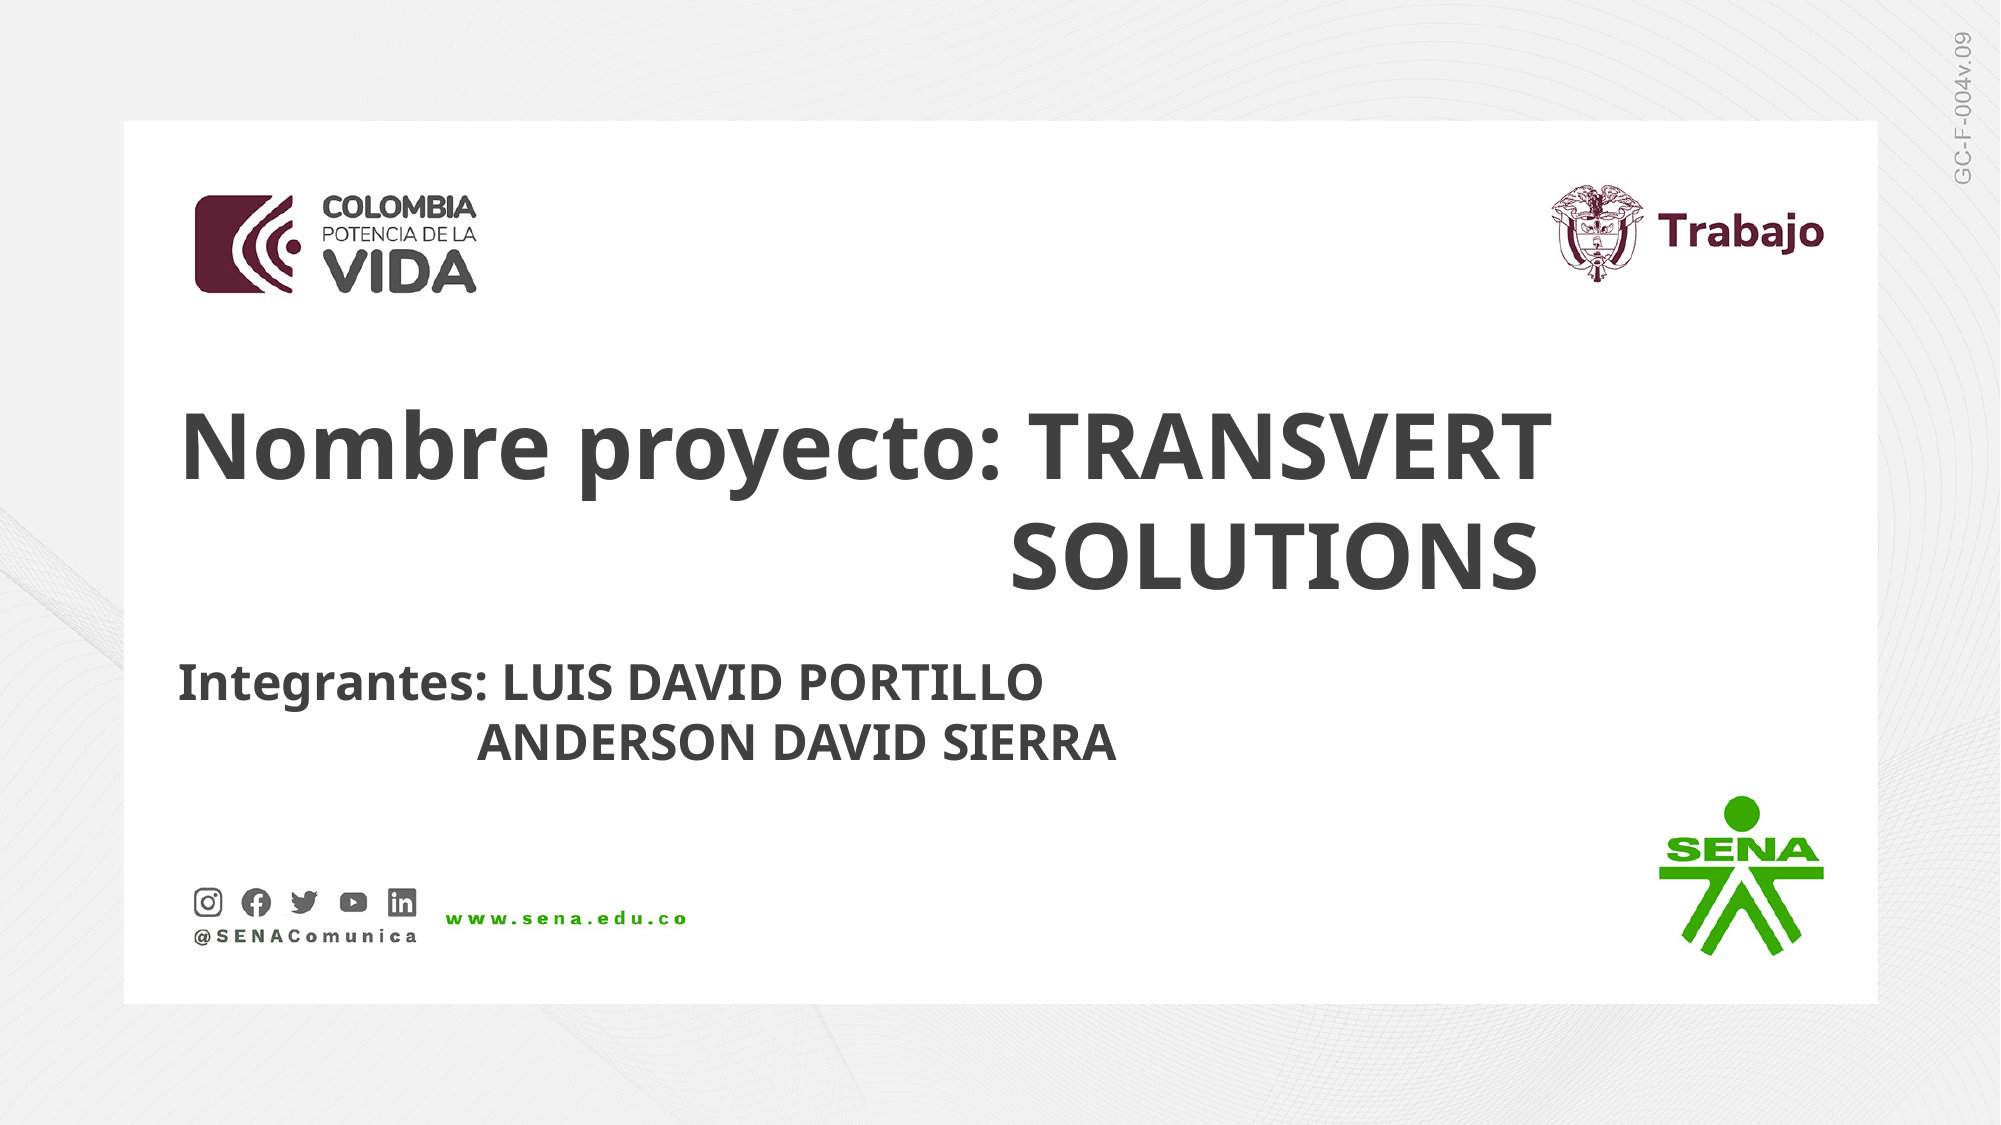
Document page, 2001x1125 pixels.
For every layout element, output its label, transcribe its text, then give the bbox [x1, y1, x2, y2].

text_box Nombre proyecto: TRANSVERT SOLUTIONS [163, 380, 1724, 616]
picture [0, 0, 2001, 1125]
text_box Integrantes: LUIS DAVID PORTILLO ANDERSON DAVID SIERRA [163, 643, 1724, 948]
